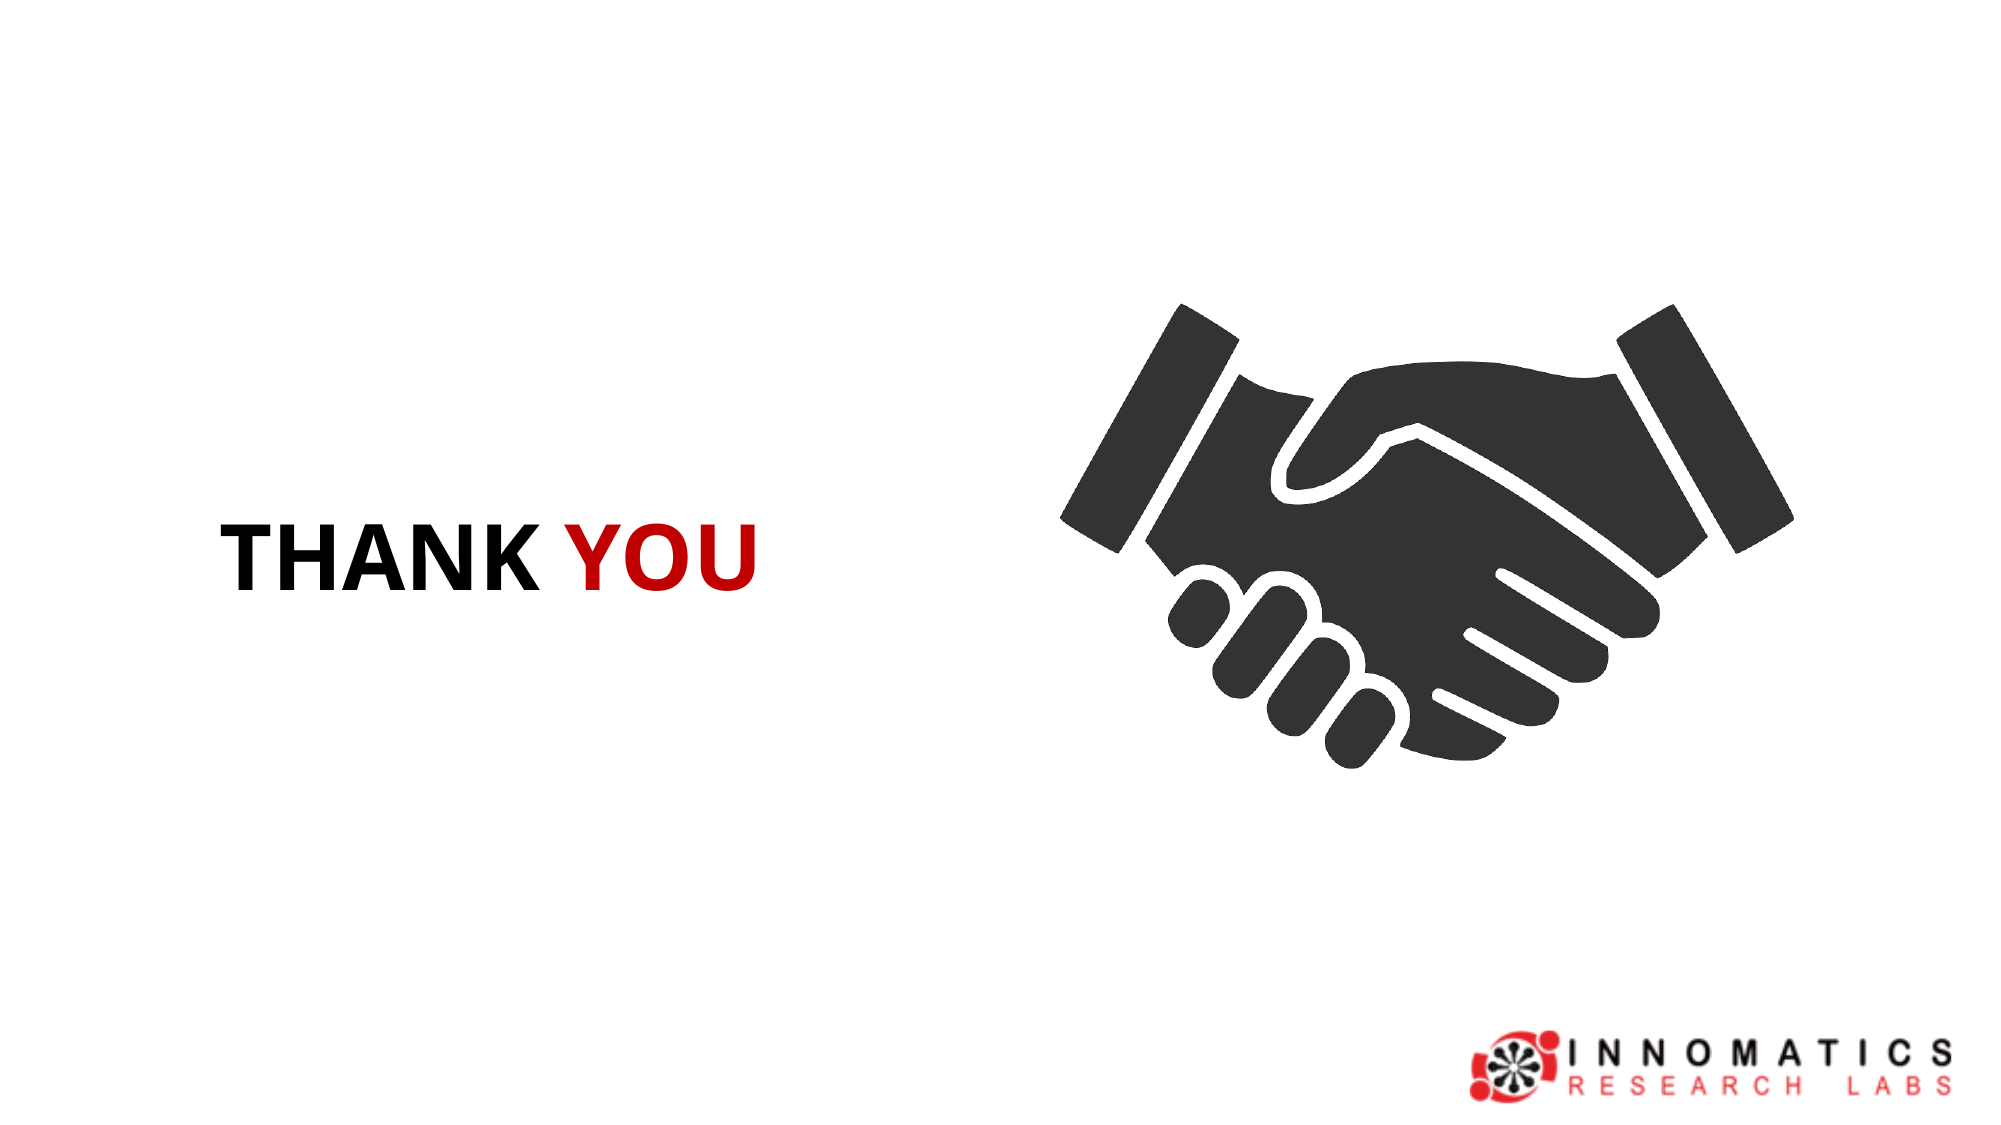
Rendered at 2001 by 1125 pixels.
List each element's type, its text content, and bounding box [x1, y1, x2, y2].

picture [1060, 303, 1794, 769]
text_box THANK YOU [204, 491, 805, 618]
picture [1445, 1014, 1975, 1125]
